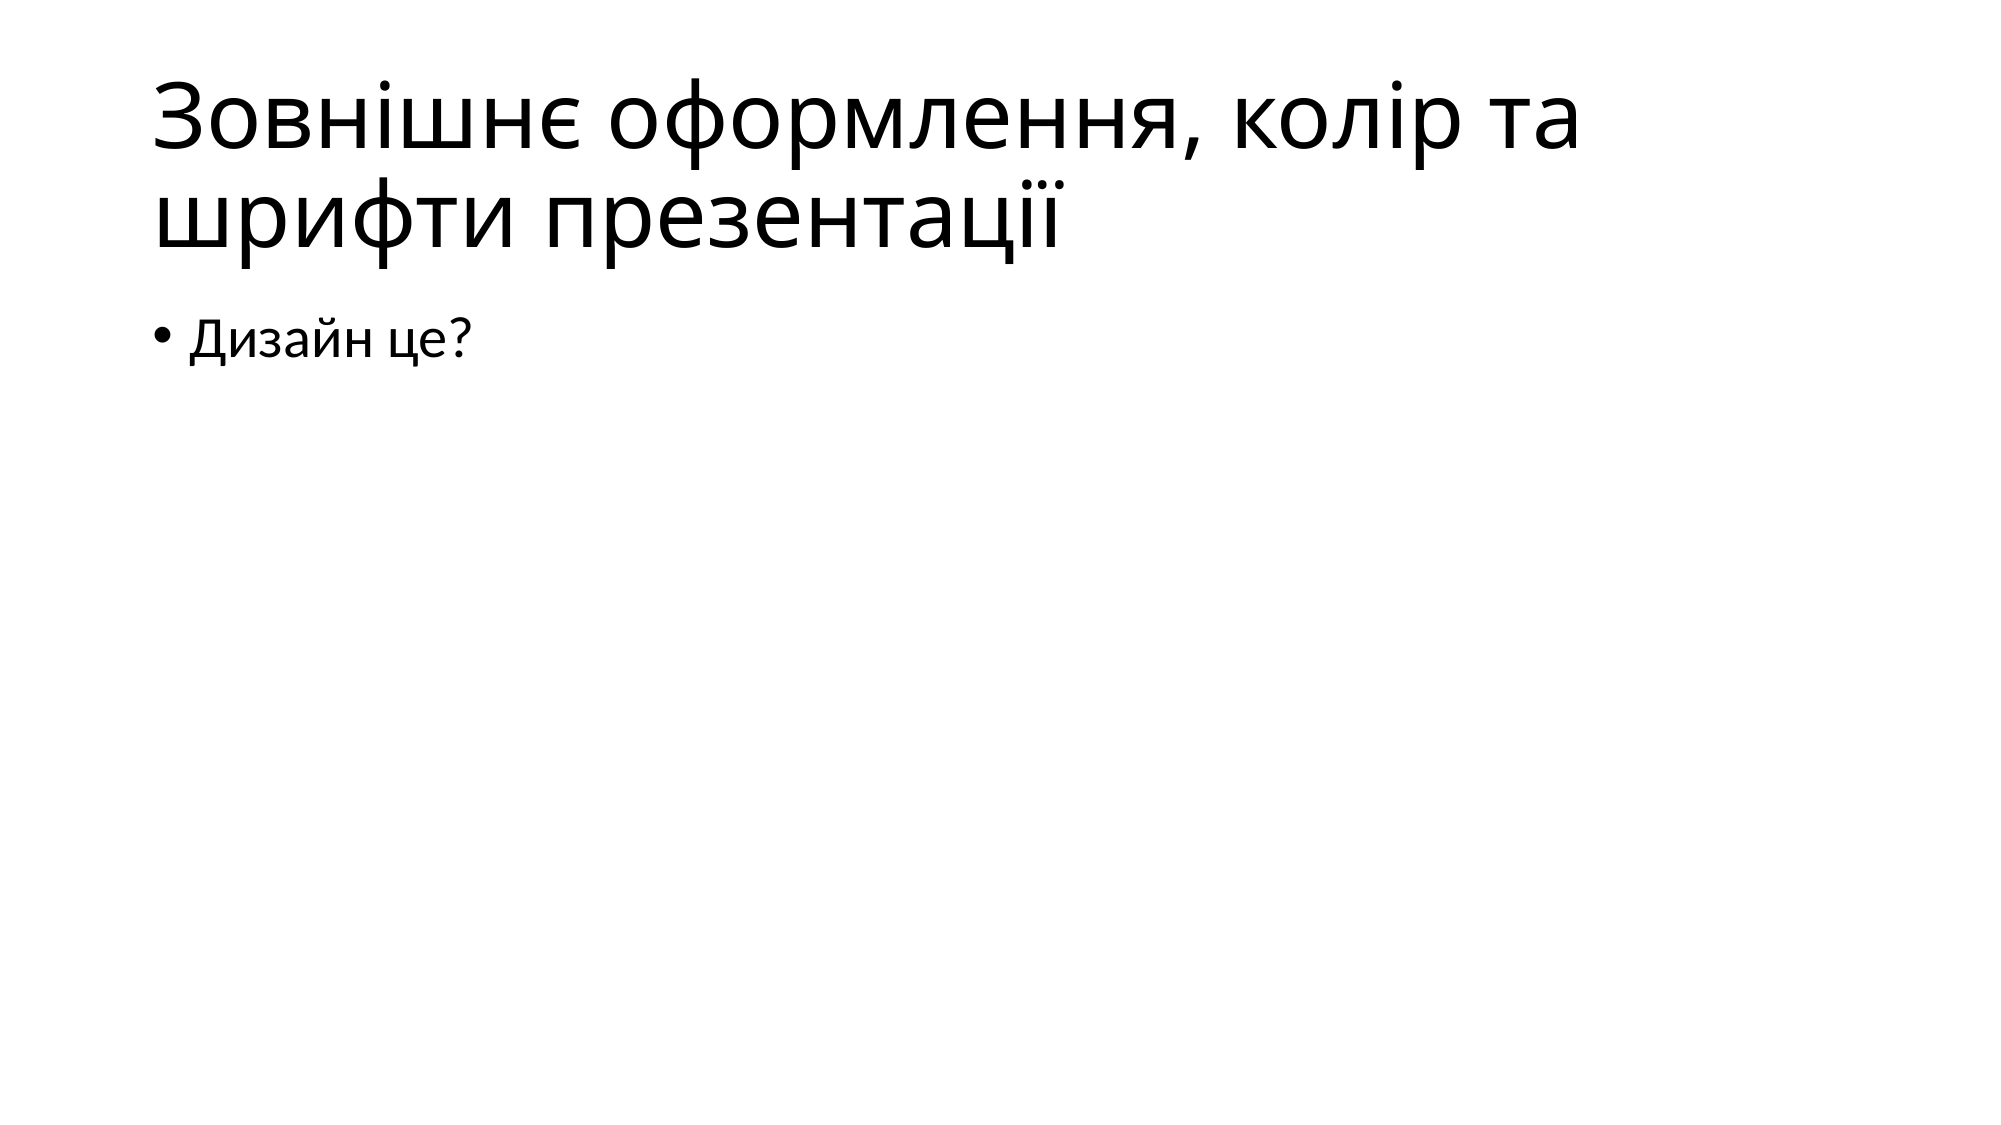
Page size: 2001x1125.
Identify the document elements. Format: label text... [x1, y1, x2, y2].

list Дизайн це? [137, 299, 1863, 1014]
title Зовнішнє оформлення, колір та шрифти презентації [137, 59, 1863, 278]
